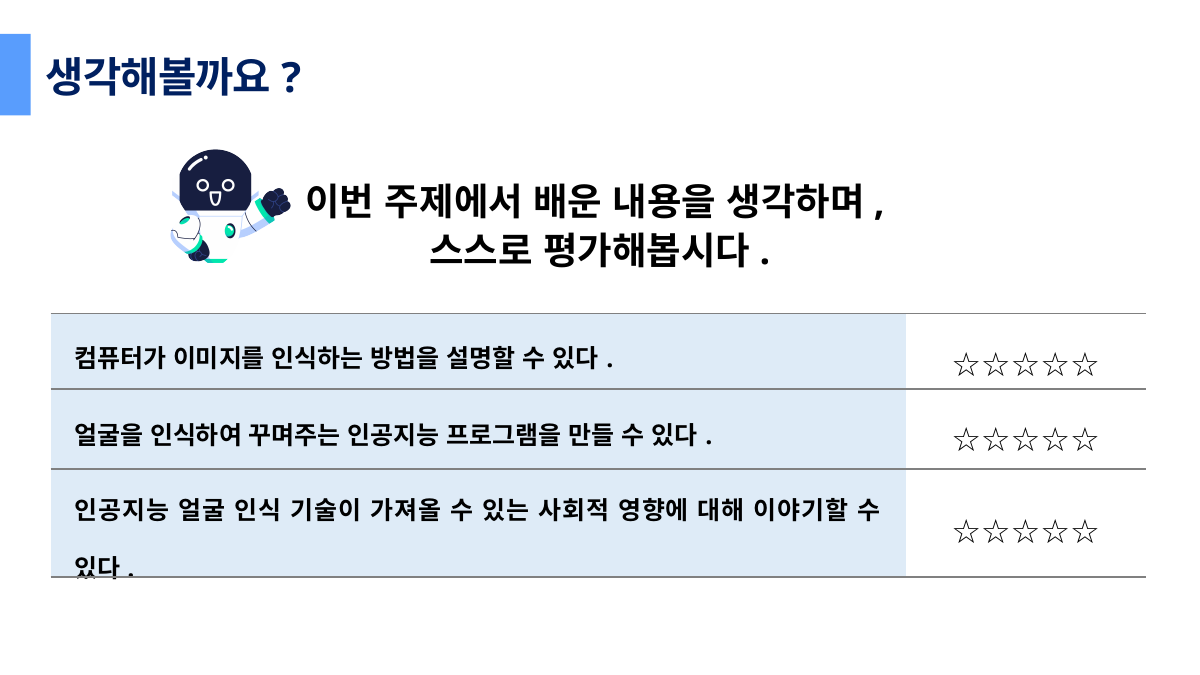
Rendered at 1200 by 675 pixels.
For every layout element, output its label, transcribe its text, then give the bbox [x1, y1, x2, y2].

table_header ☆☆☆☆☆ [906, 314, 1146, 388]
text_box [0, 33, 32, 116]
table_cell ☆☆☆☆☆ [906, 390, 1146, 468]
table_header 컴퓨터가 이미지를 인식하는 방법을 설명할 수 있다. [51, 314, 906, 388]
table_cell 인공지능 얼굴 인식 기술이 가져올 수 있는 사회적 영향에 대해 이야기할 수 있다. [51, 470, 906, 576]
picture [158, 133, 299, 279]
table_cell ☆☆☆☆☆ [906, 470, 1146, 576]
text_box 이번 주제에서 배운 내용을 생각하며, 스스로 평가해봅시다. [290, 165, 910, 280]
table_cell 얼굴을 인식하여 꾸며주는 인공지능 프로그램을 만들 수 있다. [51, 390, 906, 468]
text_box 생각해볼까요? [32, 43, 712, 109]
